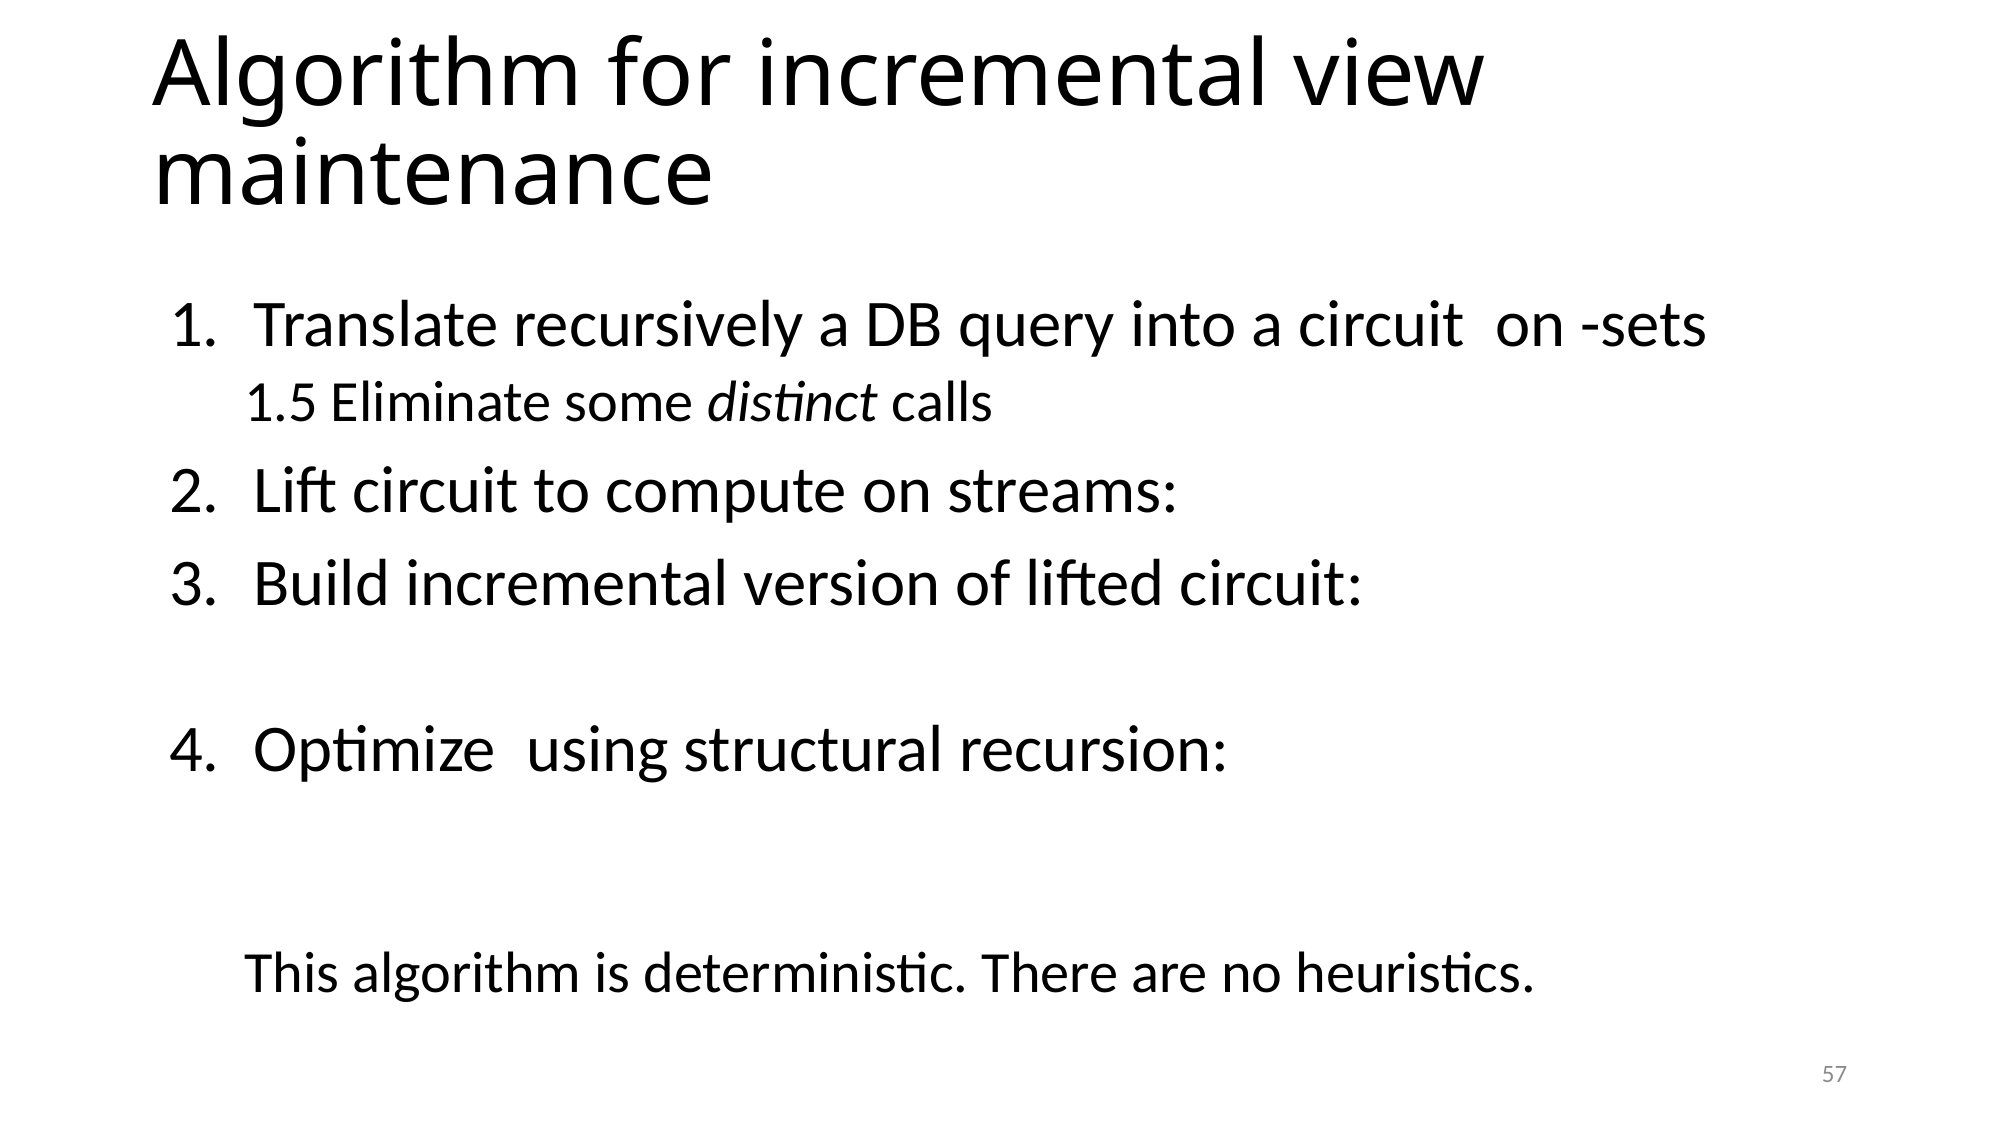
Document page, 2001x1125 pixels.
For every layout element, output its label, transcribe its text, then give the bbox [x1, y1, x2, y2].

title Algorithm for incremental view maintenance [137, 59, 1863, 192]
slide_number 57 [1798, 1042, 1863, 1103]
